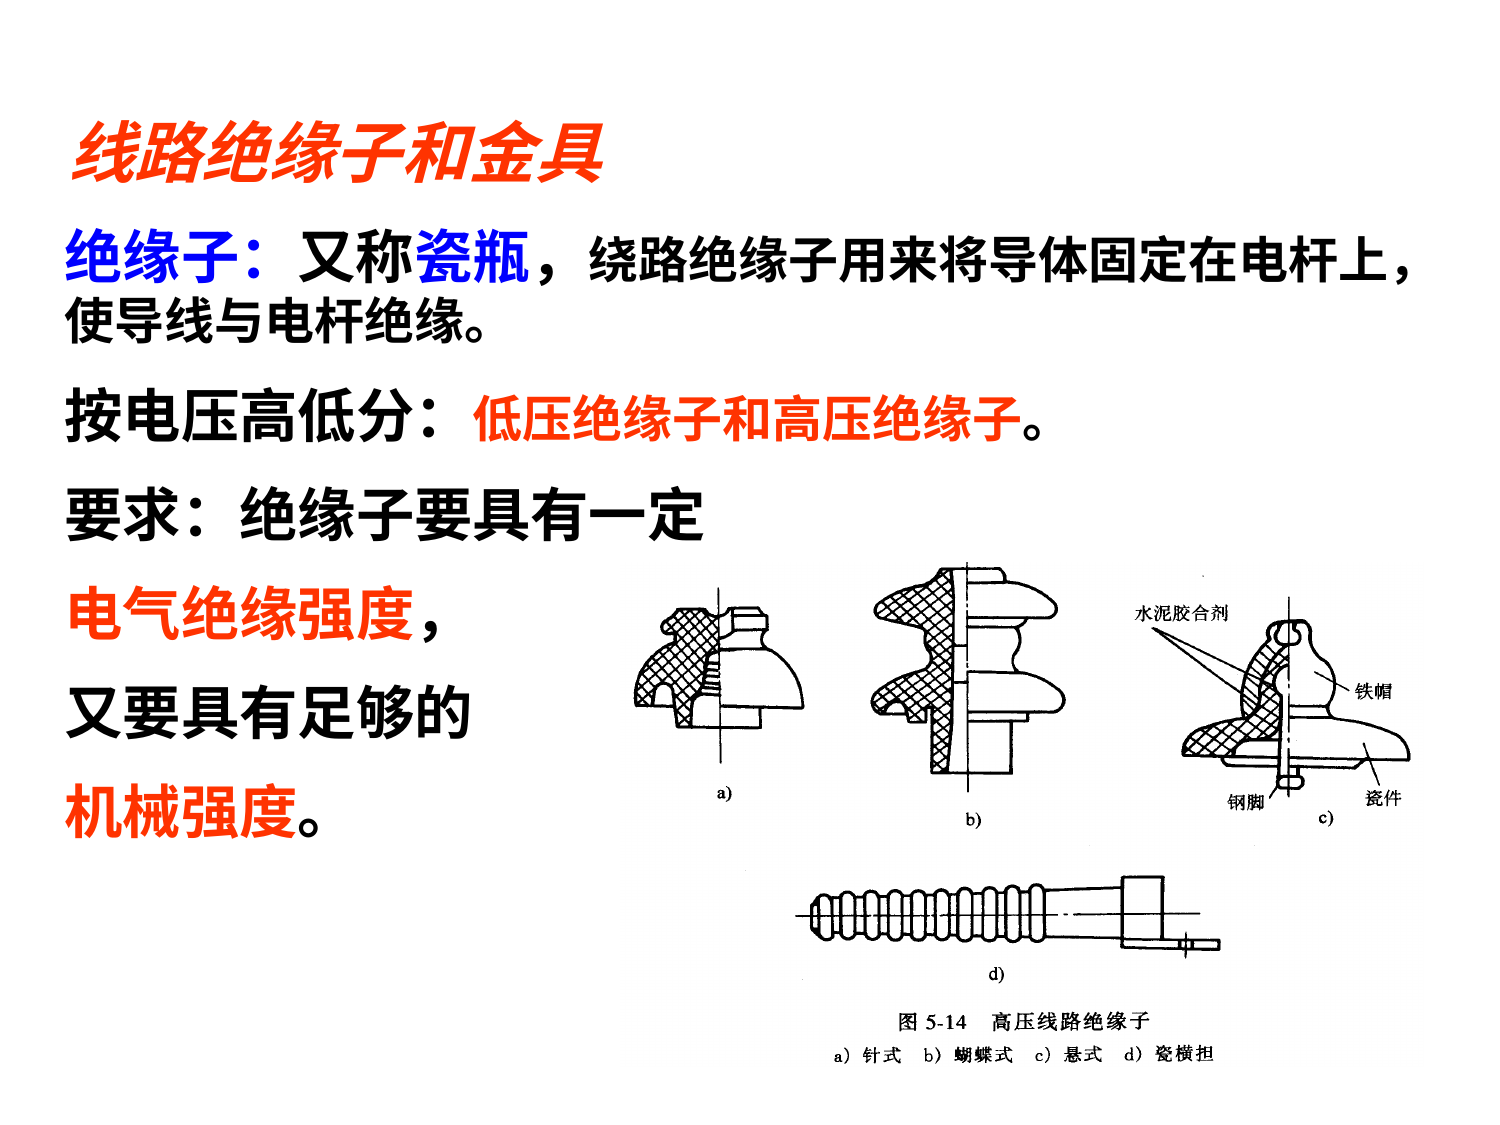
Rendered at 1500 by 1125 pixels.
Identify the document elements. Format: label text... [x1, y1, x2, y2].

text_box 绝缘子：又称瓷瓶，绕路绝缘子用来将导体固定在电杆上，使导线与电杆绝缘。 按电压高低分：低压绝缘子和高压绝缘子。 要求：绝缘子要具有一定 电气绝缘强度， 又要具有足够的 机械强度。 [50, 212, 1450, 853]
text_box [619, 562, 1424, 1067]
title 线路绝缘子和金具 [53, 113, 798, 189]
